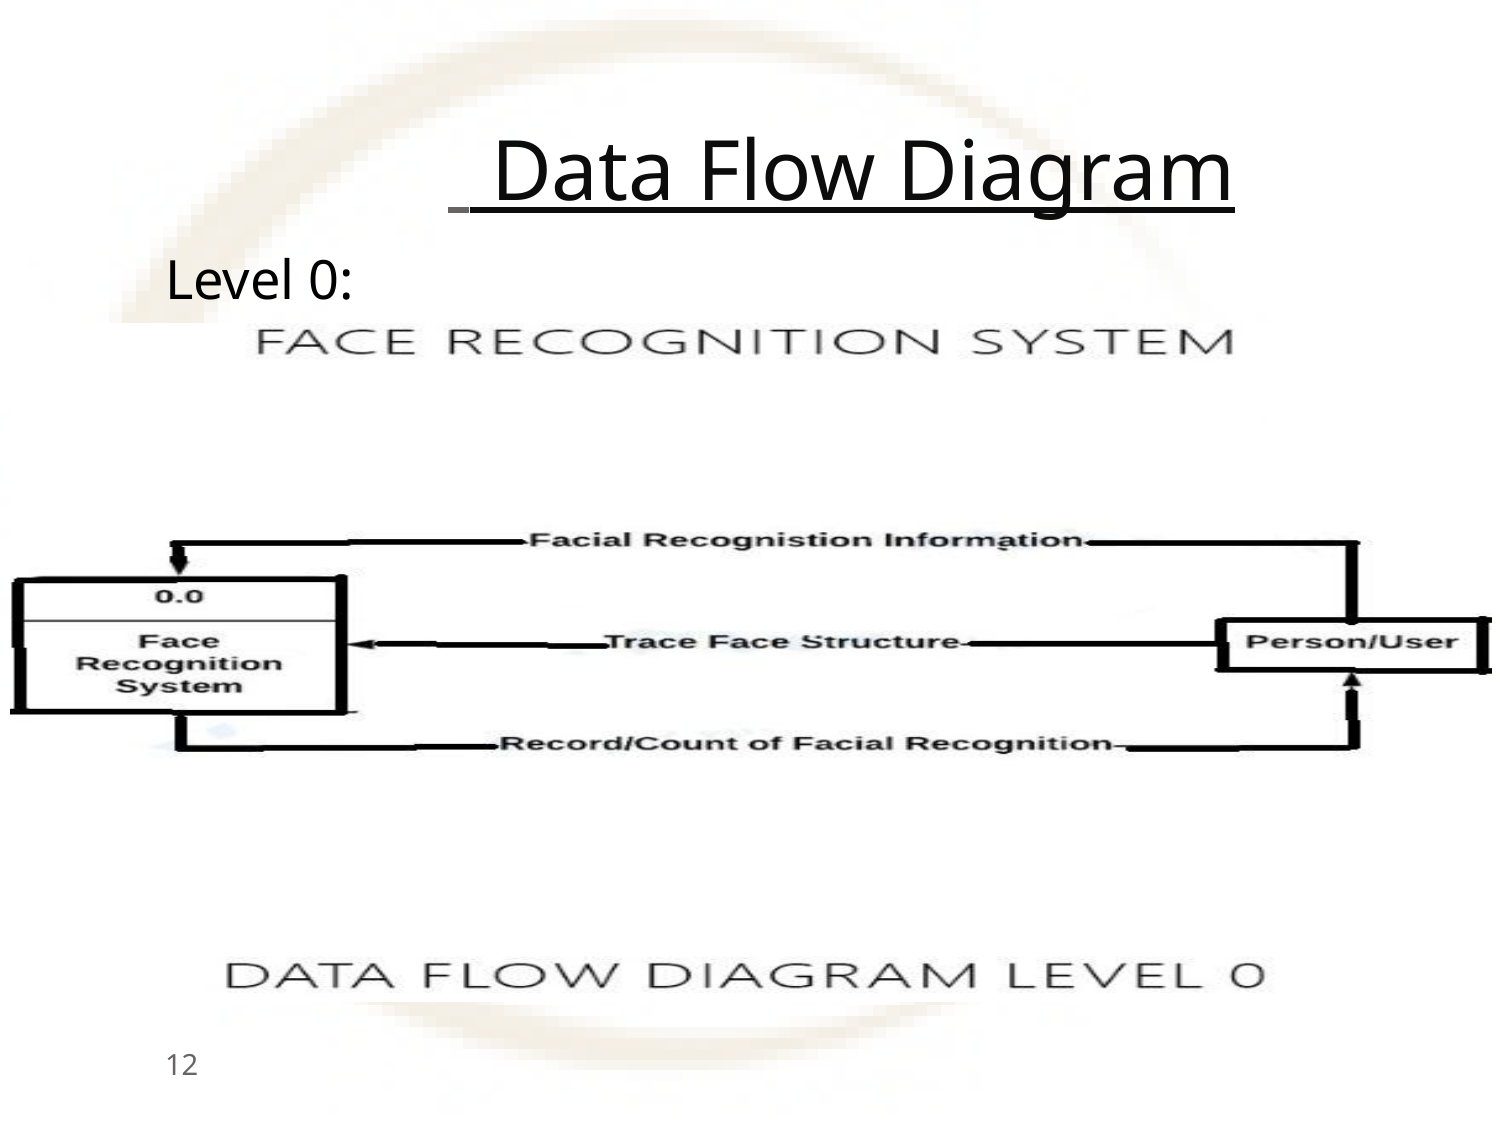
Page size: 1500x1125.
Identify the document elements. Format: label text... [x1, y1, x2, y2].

picture [10, 323, 1492, 1002]
footer 12 [150, 1040, 802, 1088]
list Level 0: [150, 237, 1425, 321]
title Data Flow Diagram [150, 45, 1425, 233]
